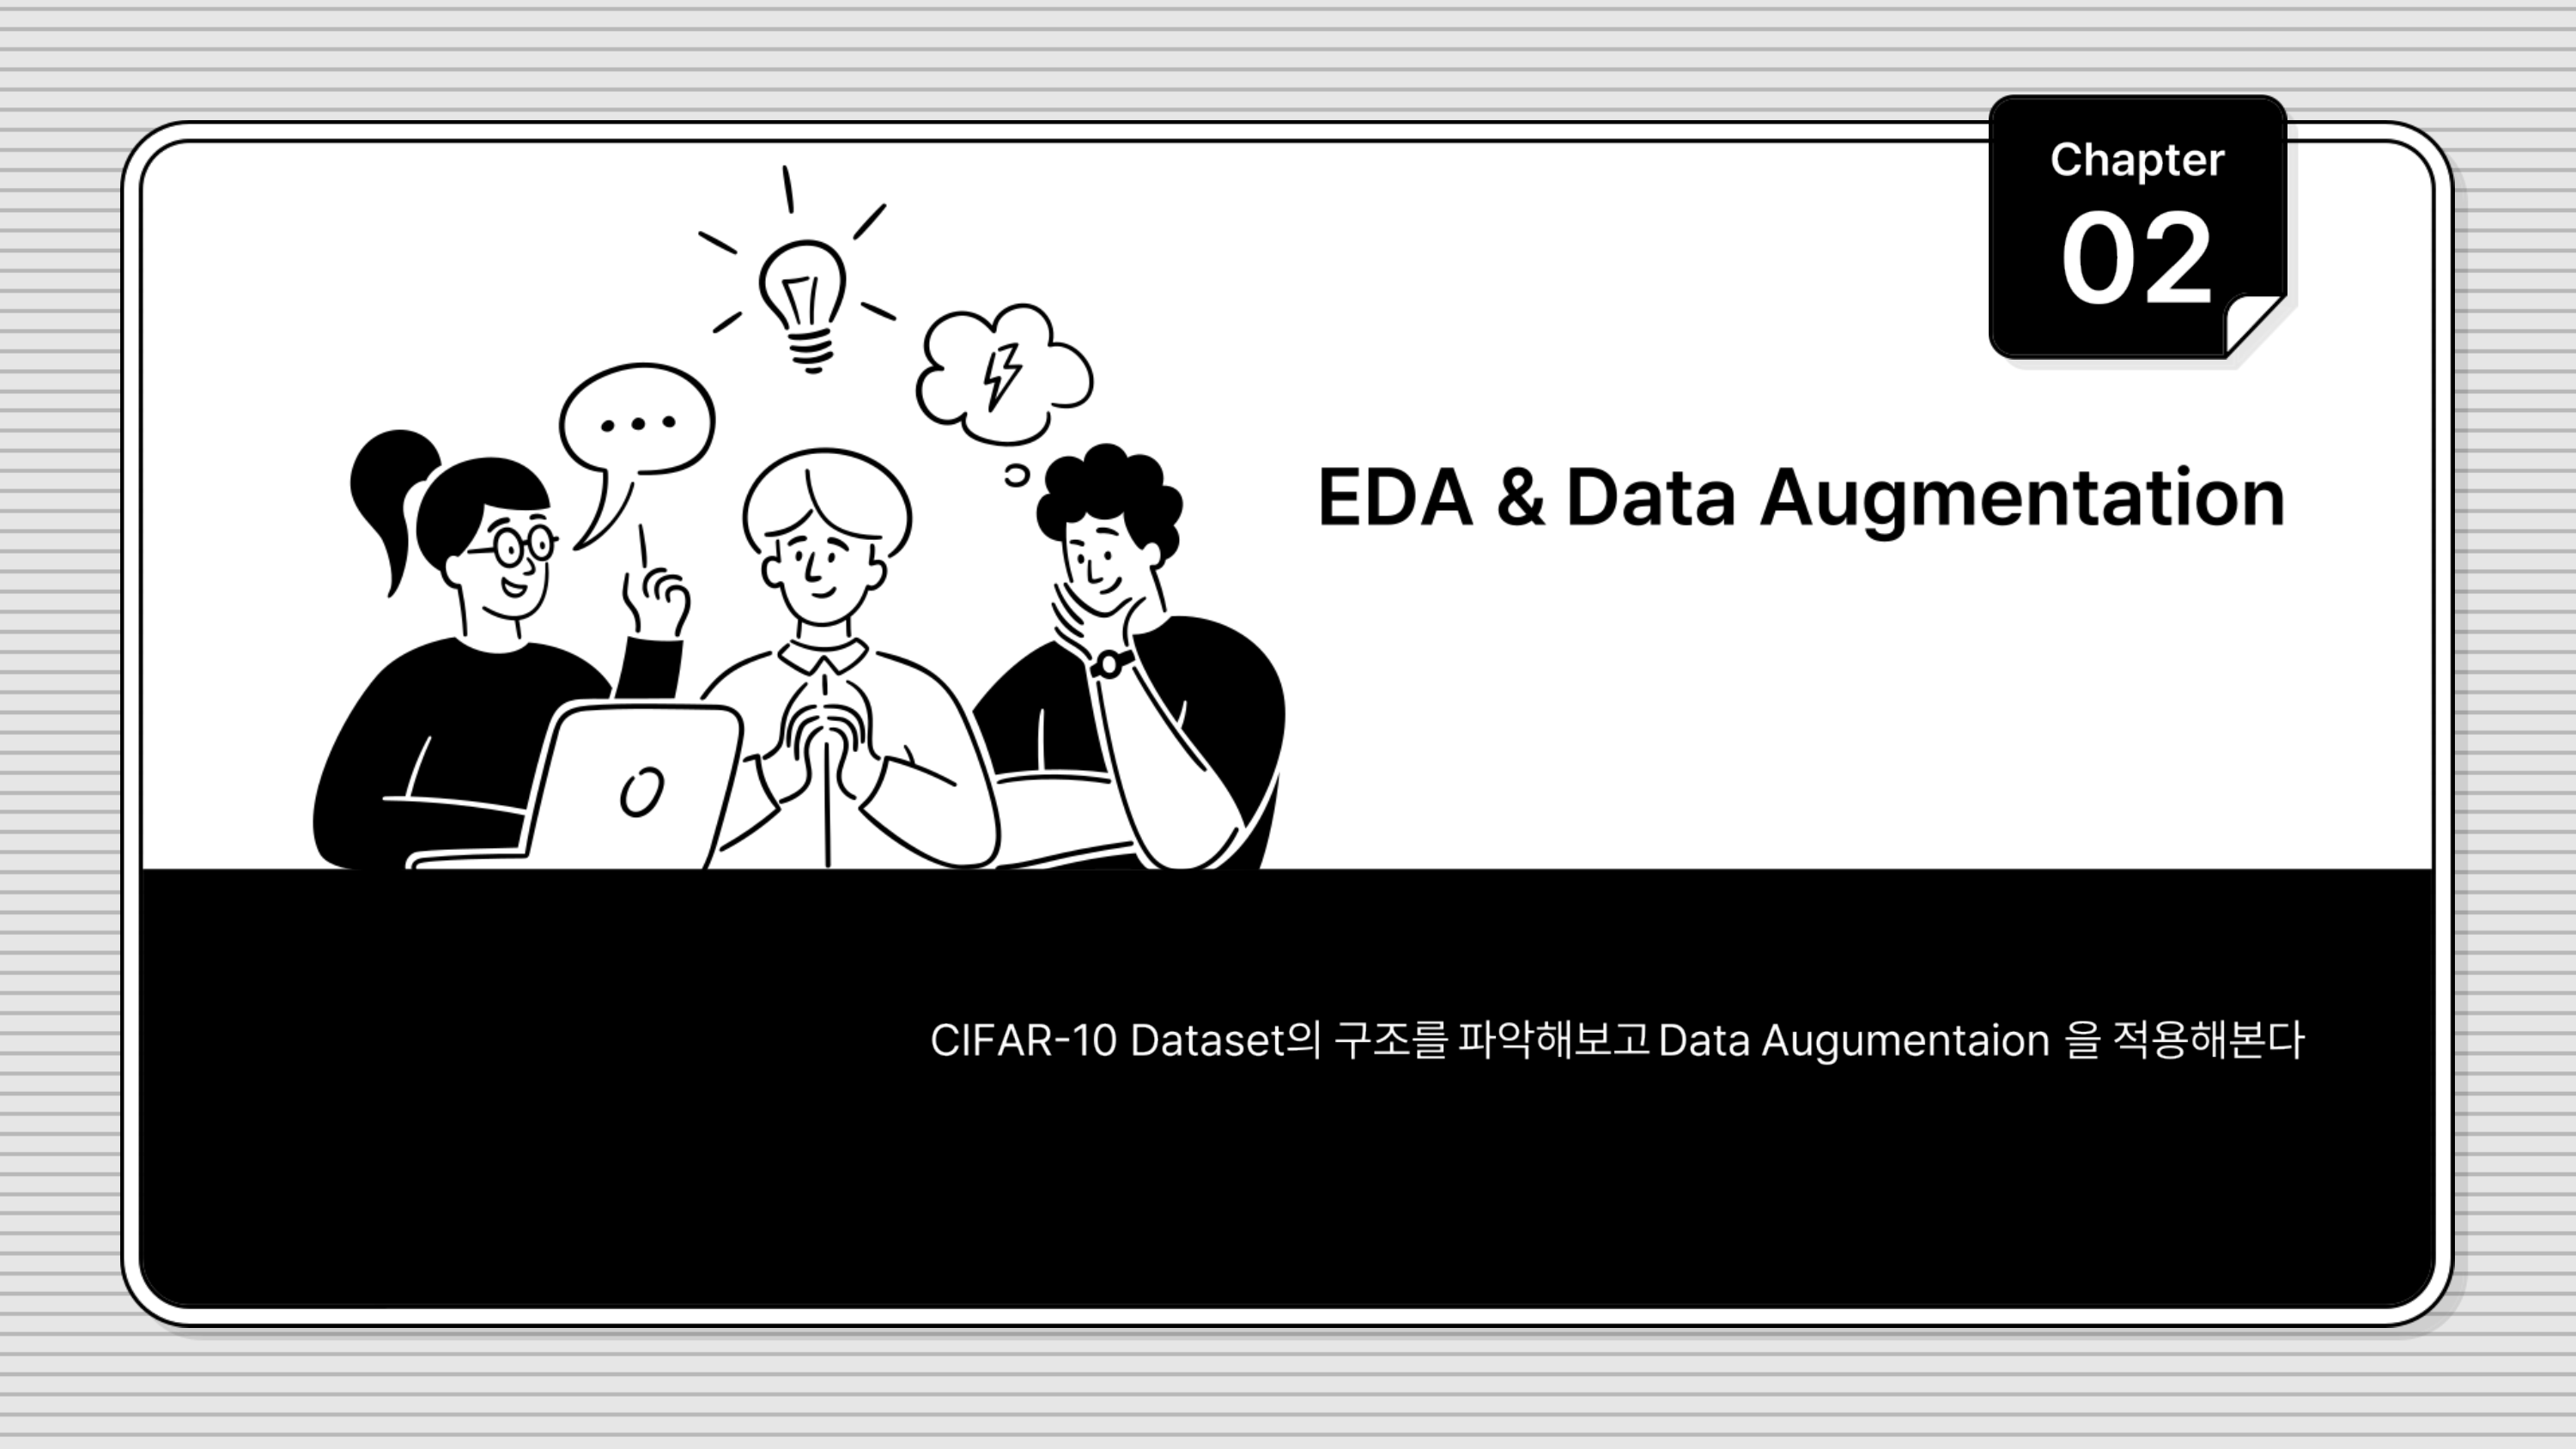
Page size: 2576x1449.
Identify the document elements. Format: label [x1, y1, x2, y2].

picture [747, 991, 2435, 1113]
text_box [120, 120, 2456, 1328]
picture [1311, 409, 2428, 626]
text_box [0, 0, 2576, 1449]
text_box [1989, 94, 2287, 360]
text_box [288, 18, 1311, 1040]
